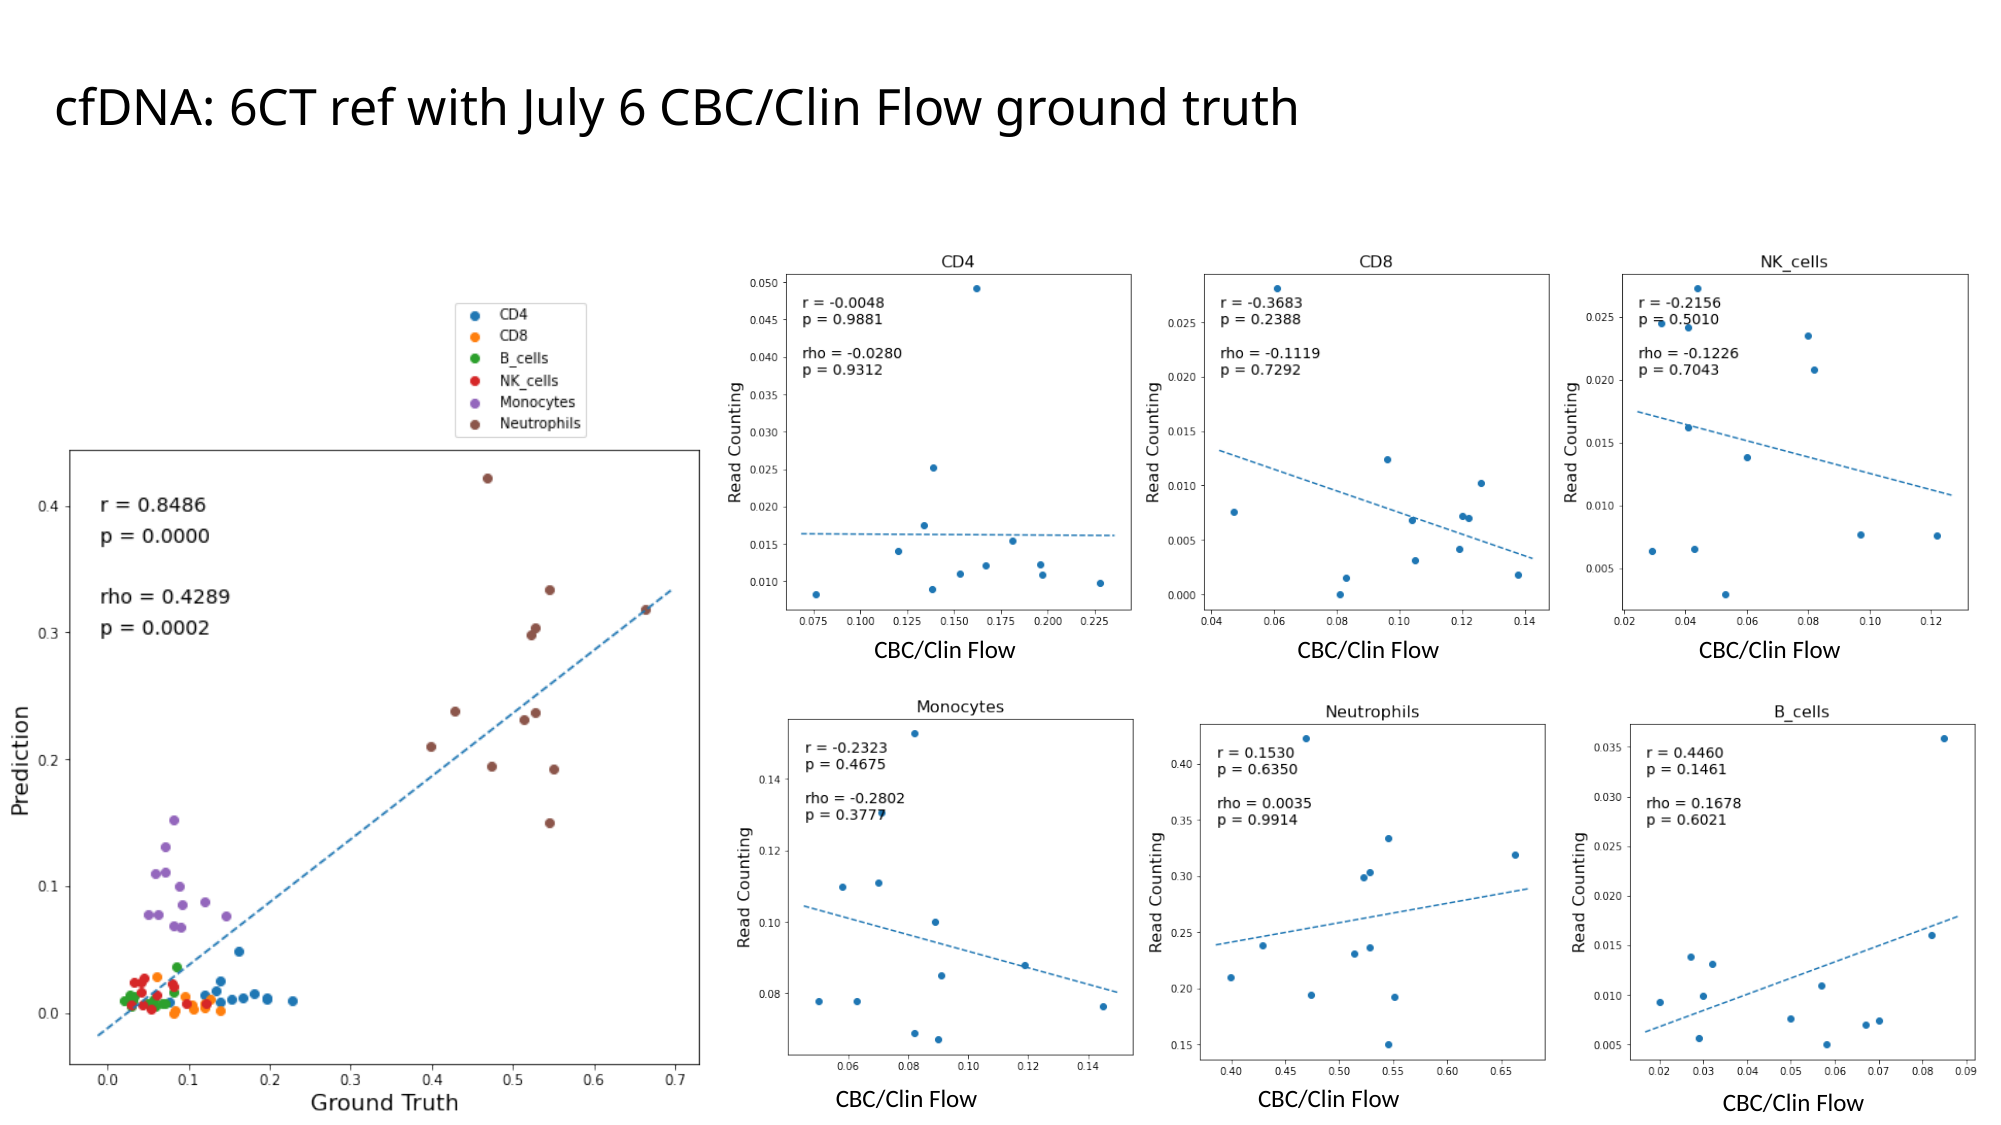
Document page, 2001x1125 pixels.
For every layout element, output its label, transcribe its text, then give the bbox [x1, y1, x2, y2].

text_box CBC/Clin Flow [1708, 1079, 2000, 1125]
text_box CBC/Clin Flow [859, 625, 1193, 671]
title cfDNA: 6CT ref with July 6 CBC/Clin Flow ground truth [40, 36, 1790, 182]
picture [1140, 248, 1555, 654]
picture [722, 248, 1137, 654]
text_box CBC/Clin Flow [1684, 625, 2000, 671]
picture [1566, 698, 1984, 1104]
text_box CBC/Clin Flow [1243, 1075, 1577, 1121]
text_box CBC/Clin Flow [1282, 625, 1616, 671]
text_box CBC/Clin Flow [820, 1075, 1154, 1121]
picture [1143, 698, 1552, 1104]
picture [731, 693, 1140, 1099]
picture [1558, 248, 1974, 654]
picture [0, 293, 709, 1125]
